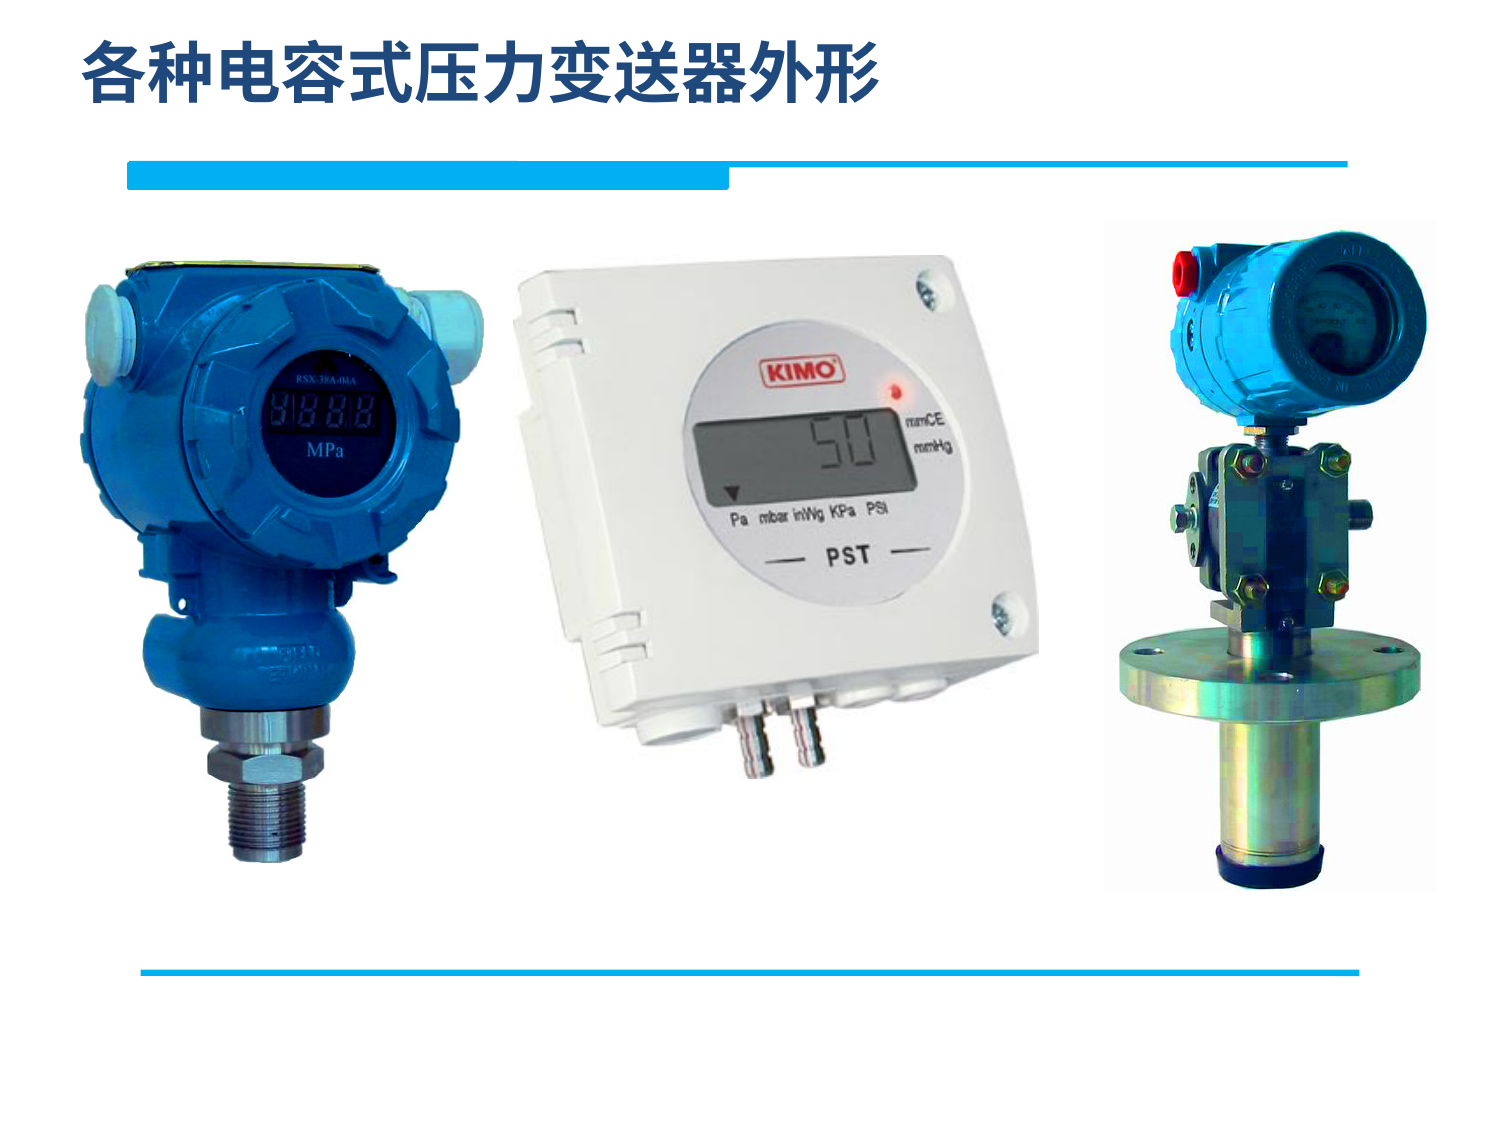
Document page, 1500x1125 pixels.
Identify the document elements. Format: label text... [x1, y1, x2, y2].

picture [64, 255, 491, 869]
text_box 各种电容式压力变送器外形 [66, 0, 897, 119]
picture [1104, 219, 1437, 891]
picture [513, 255, 1039, 780]
